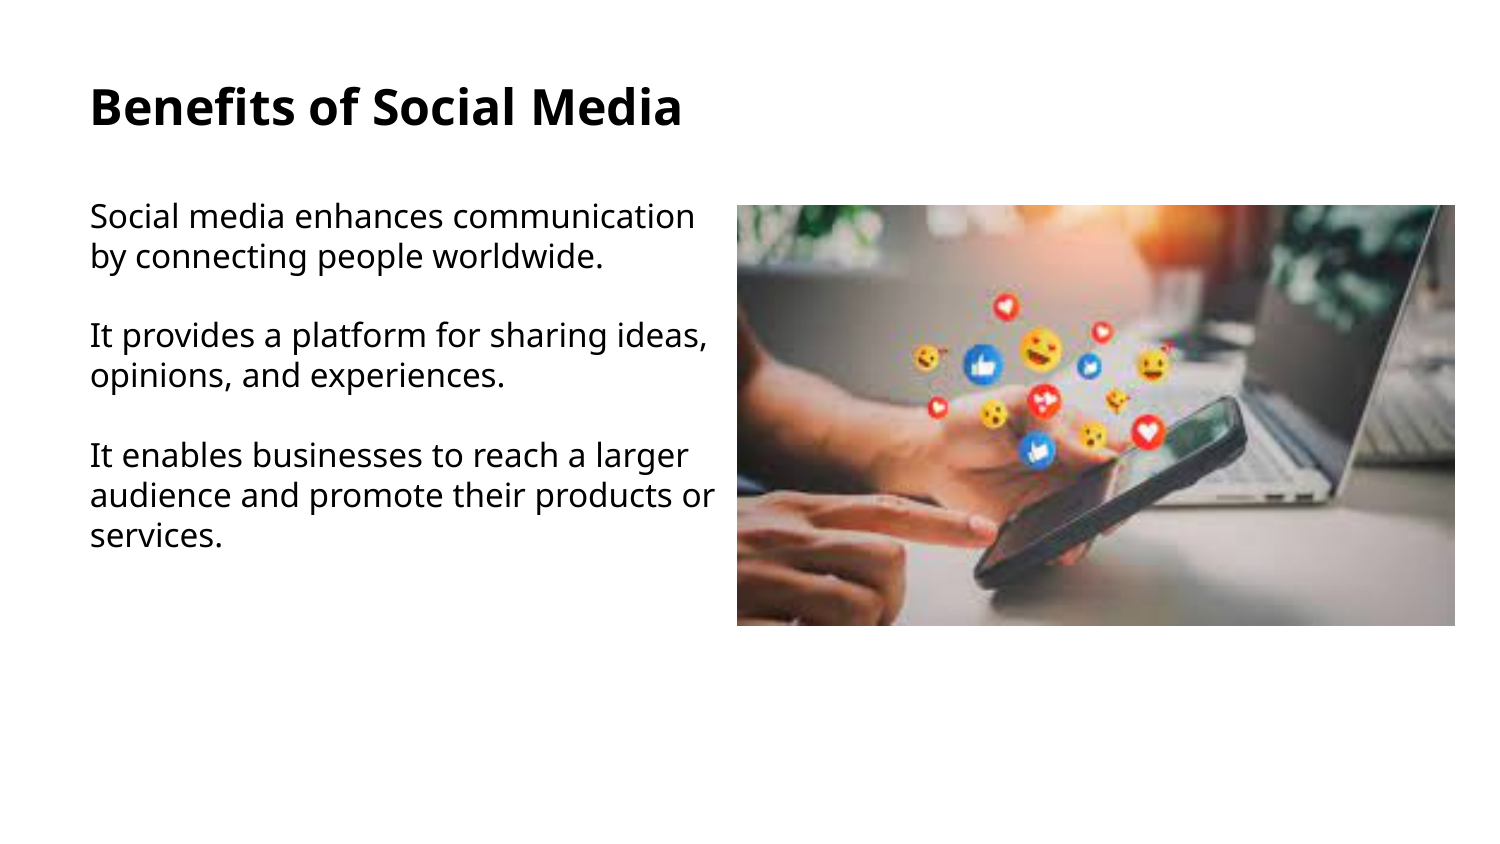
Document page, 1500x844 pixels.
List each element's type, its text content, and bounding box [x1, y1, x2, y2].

text_box Social media enhances communication by connecting people worldwide. It provides a platform for sharing ideas, opinions, and experiences. It enables businesses to reach a larger audience and promote their products or services. [74, 187, 750, 713]
text_box Benefits of Social Media [74, 37, 1425, 173]
picture [737, 205, 1455, 626]
